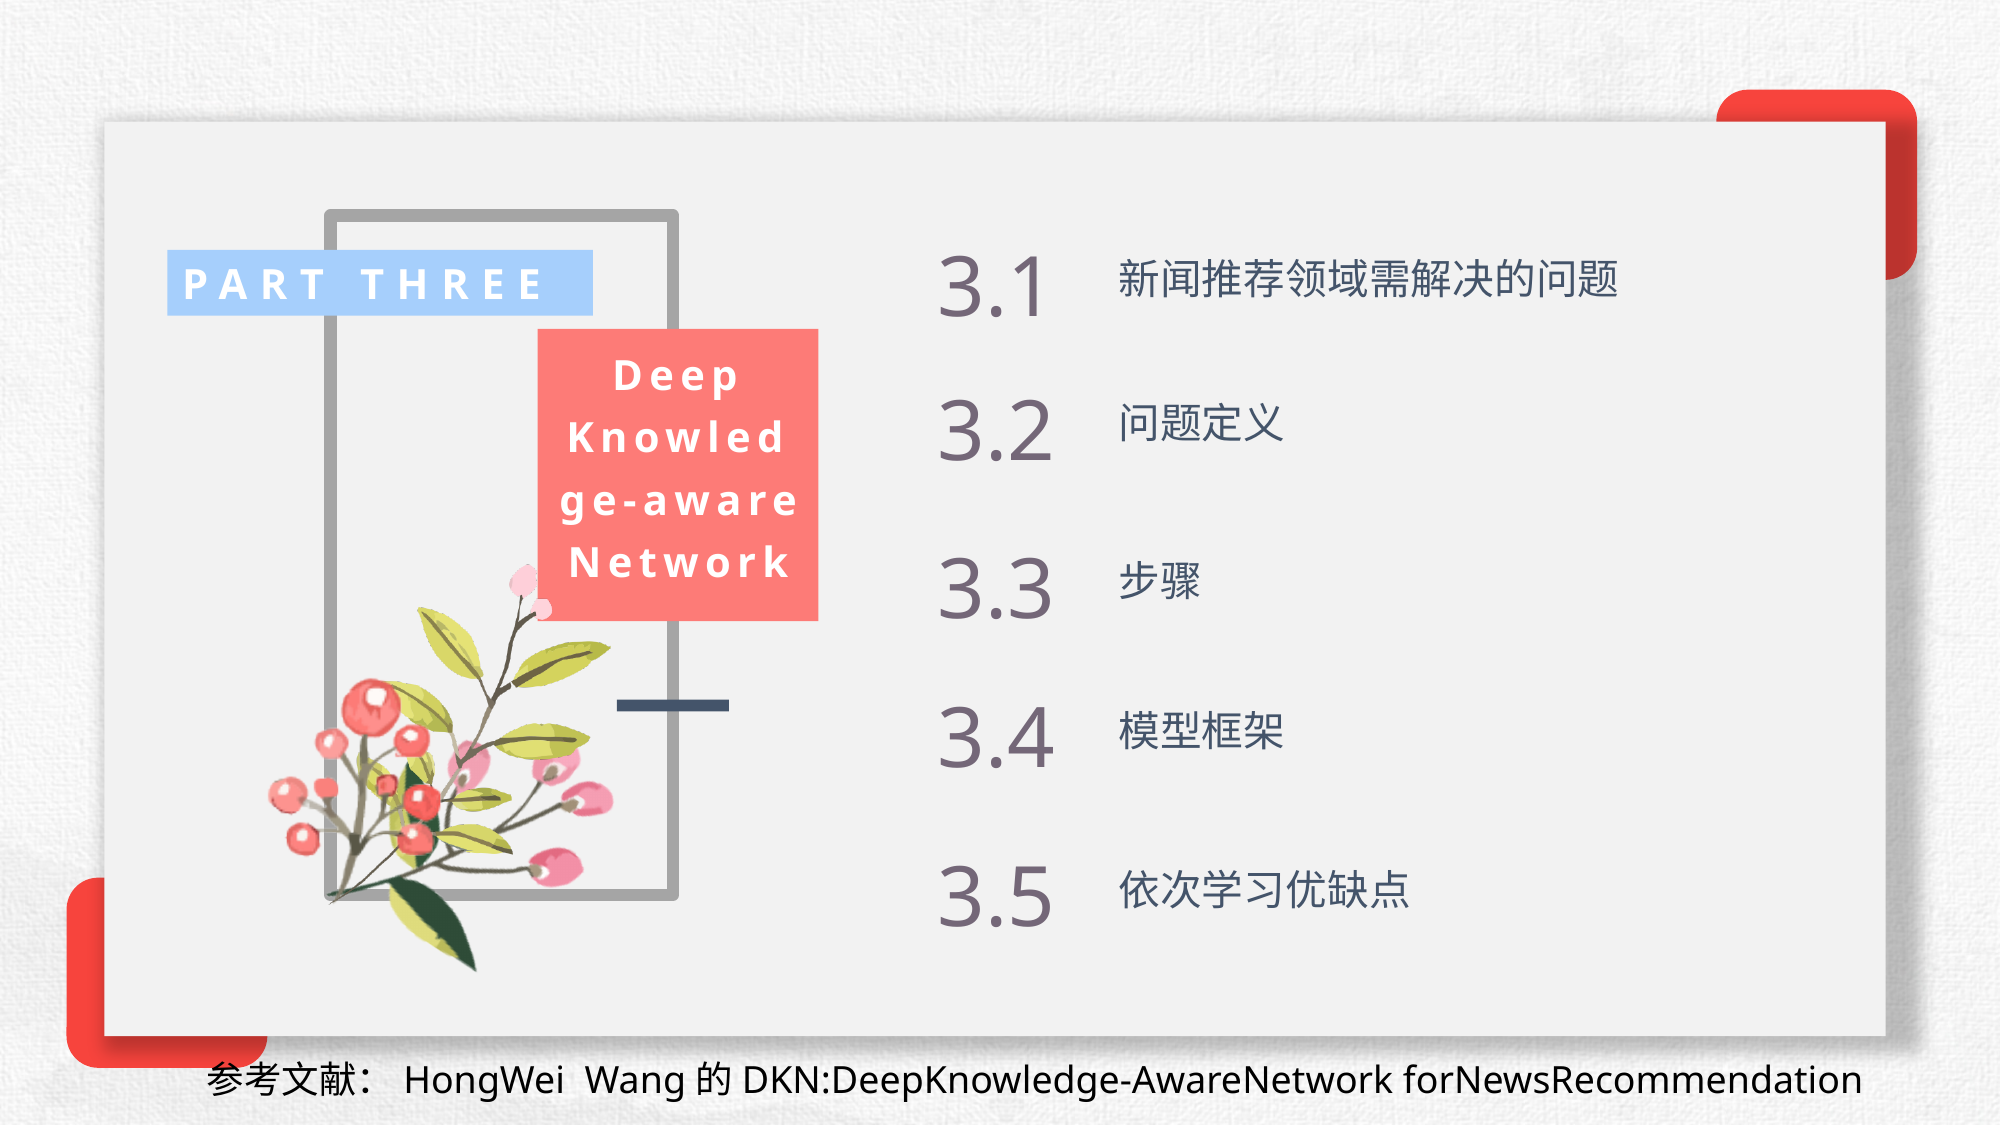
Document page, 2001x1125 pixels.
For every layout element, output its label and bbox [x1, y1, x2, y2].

text_box [922, 676, 1710, 793]
text_box [922, 368, 1710, 485]
text_box [922, 224, 1710, 341]
text_box [922, 835, 1710, 952]
text_box [922, 527, 1710, 644]
text_box [66, 89, 1918, 1068]
picture [0, 0, 2000, 1125]
